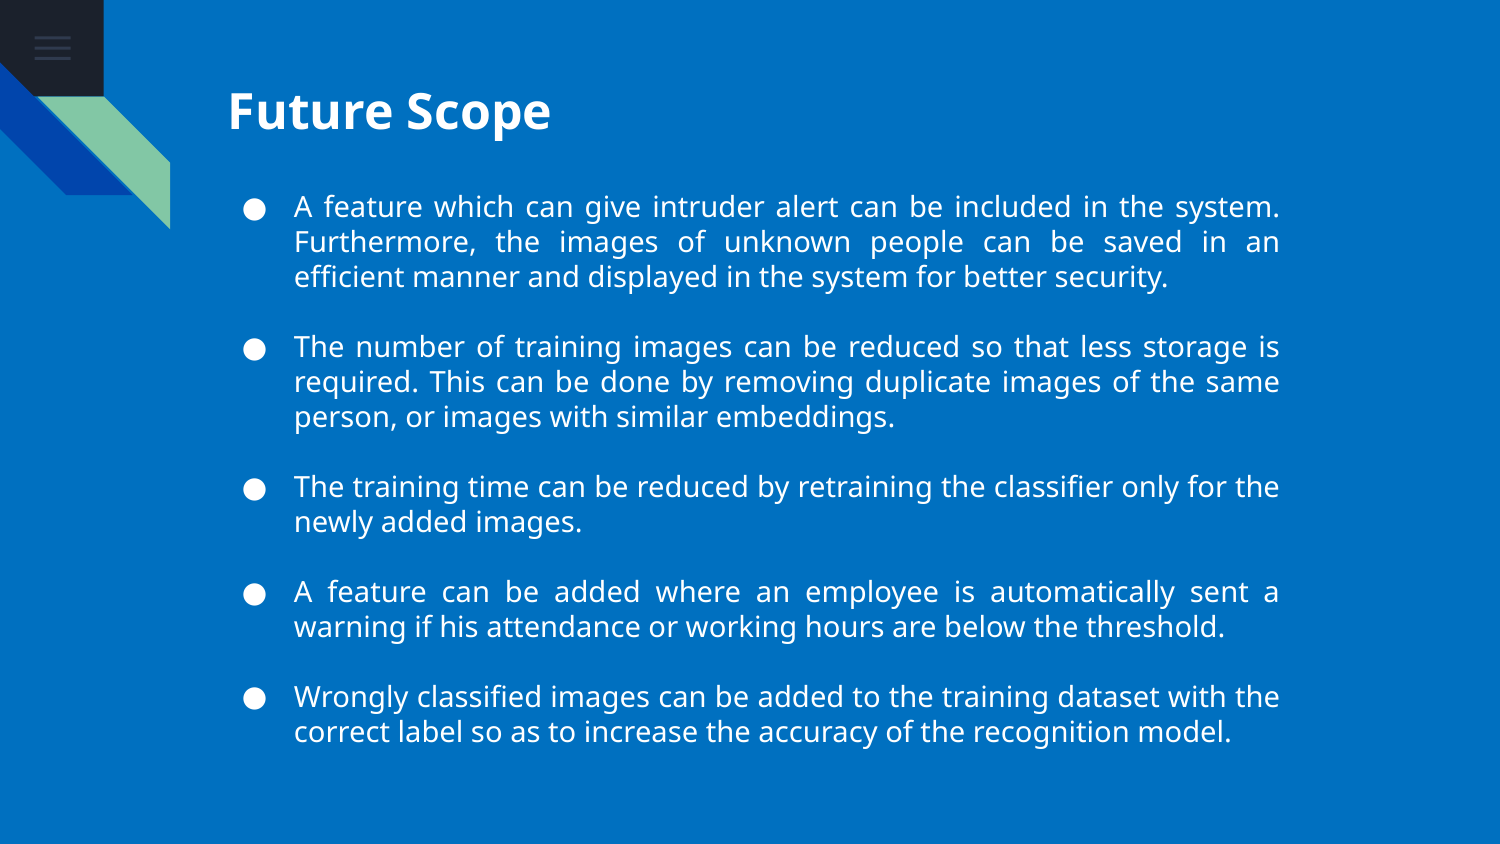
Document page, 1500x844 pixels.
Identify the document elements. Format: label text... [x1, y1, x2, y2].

title Future Scope [212, 64, 1368, 215]
text_box A feature which can give intruder alert can be included in the system. Furthermore, the images of unknown people can be saved in an efficient manner and displayed in the system for better security. The number of training images can be reduced so that less storage is required. This can be done by removing duplicate images of the same person, or images with similar embeddings. The training time can be reduced by retraining the classifier only for the newly added images. A feature can be added where an employee is automatically sent a warning if his attendance or working hours are below the threshold. Wrongly classified images can be added to the training dataset with the correct label so as to increase the accuracy of the recognition model. [203, 173, 1296, 799]
